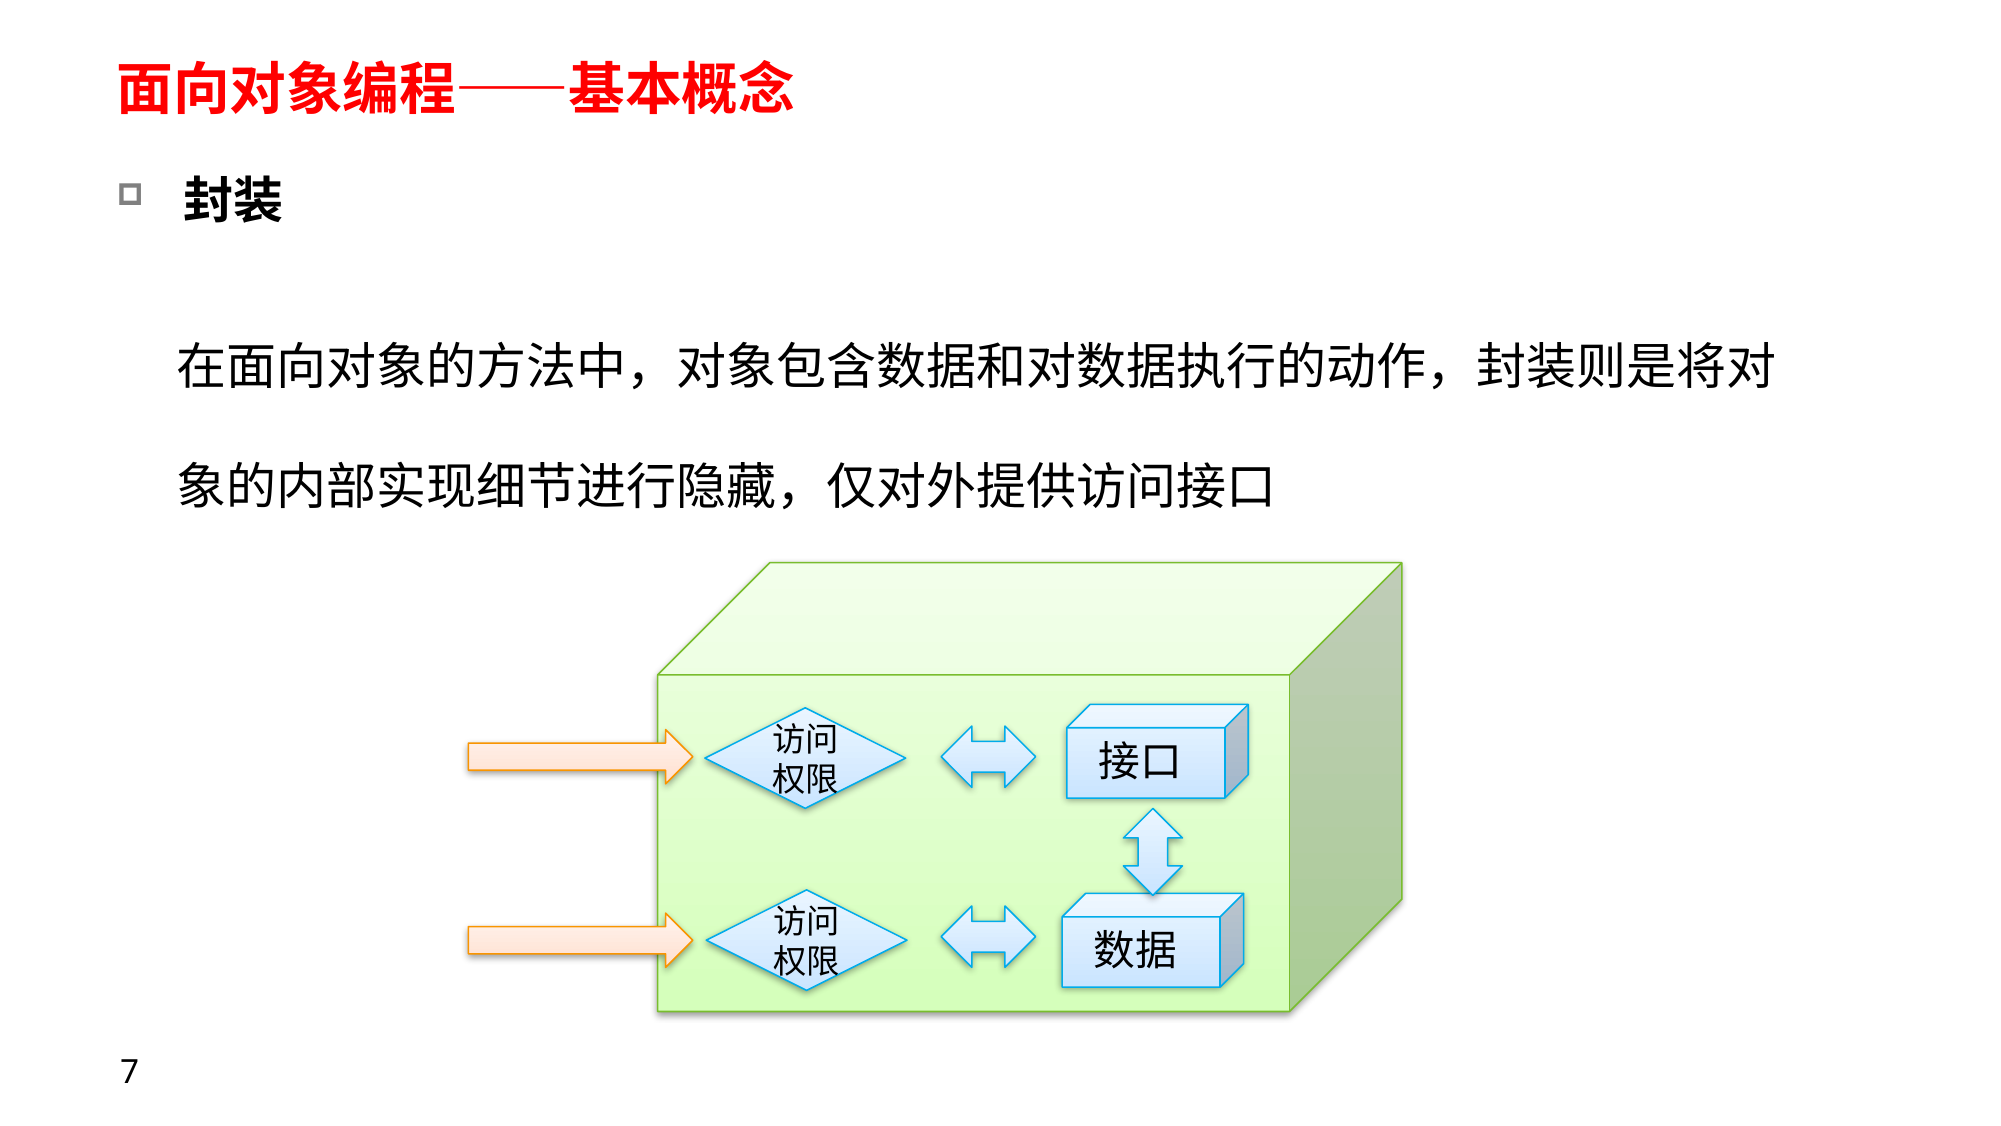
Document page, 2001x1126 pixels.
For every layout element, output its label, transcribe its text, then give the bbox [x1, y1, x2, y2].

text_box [661, 564, 1398, 674]
text_box [656, 561, 1403, 1013]
text_box 在面向对象的方法中，对象包含数据和对数据执行的动作，封装则是将对象的内部实现细节进行隐藏，仅对外提供访问接口 [161, 267, 1816, 522]
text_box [1066, 704, 1249, 799]
text_box [467, 912, 694, 969]
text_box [1061, 893, 1244, 988]
text_box [940, 905, 1037, 969]
text_box 访问权限 [704, 707, 907, 810]
text_box [467, 728, 694, 785]
slide_number 7 [100, 1042, 567, 1103]
list 封装 [96, 134, 1916, 241]
title 面向对象编程——基本概念 [96, 42, 1916, 132]
text_box 访问权限 [705, 889, 908, 992]
text_box [1122, 807, 1184, 891]
text_box [940, 725, 1037, 789]
